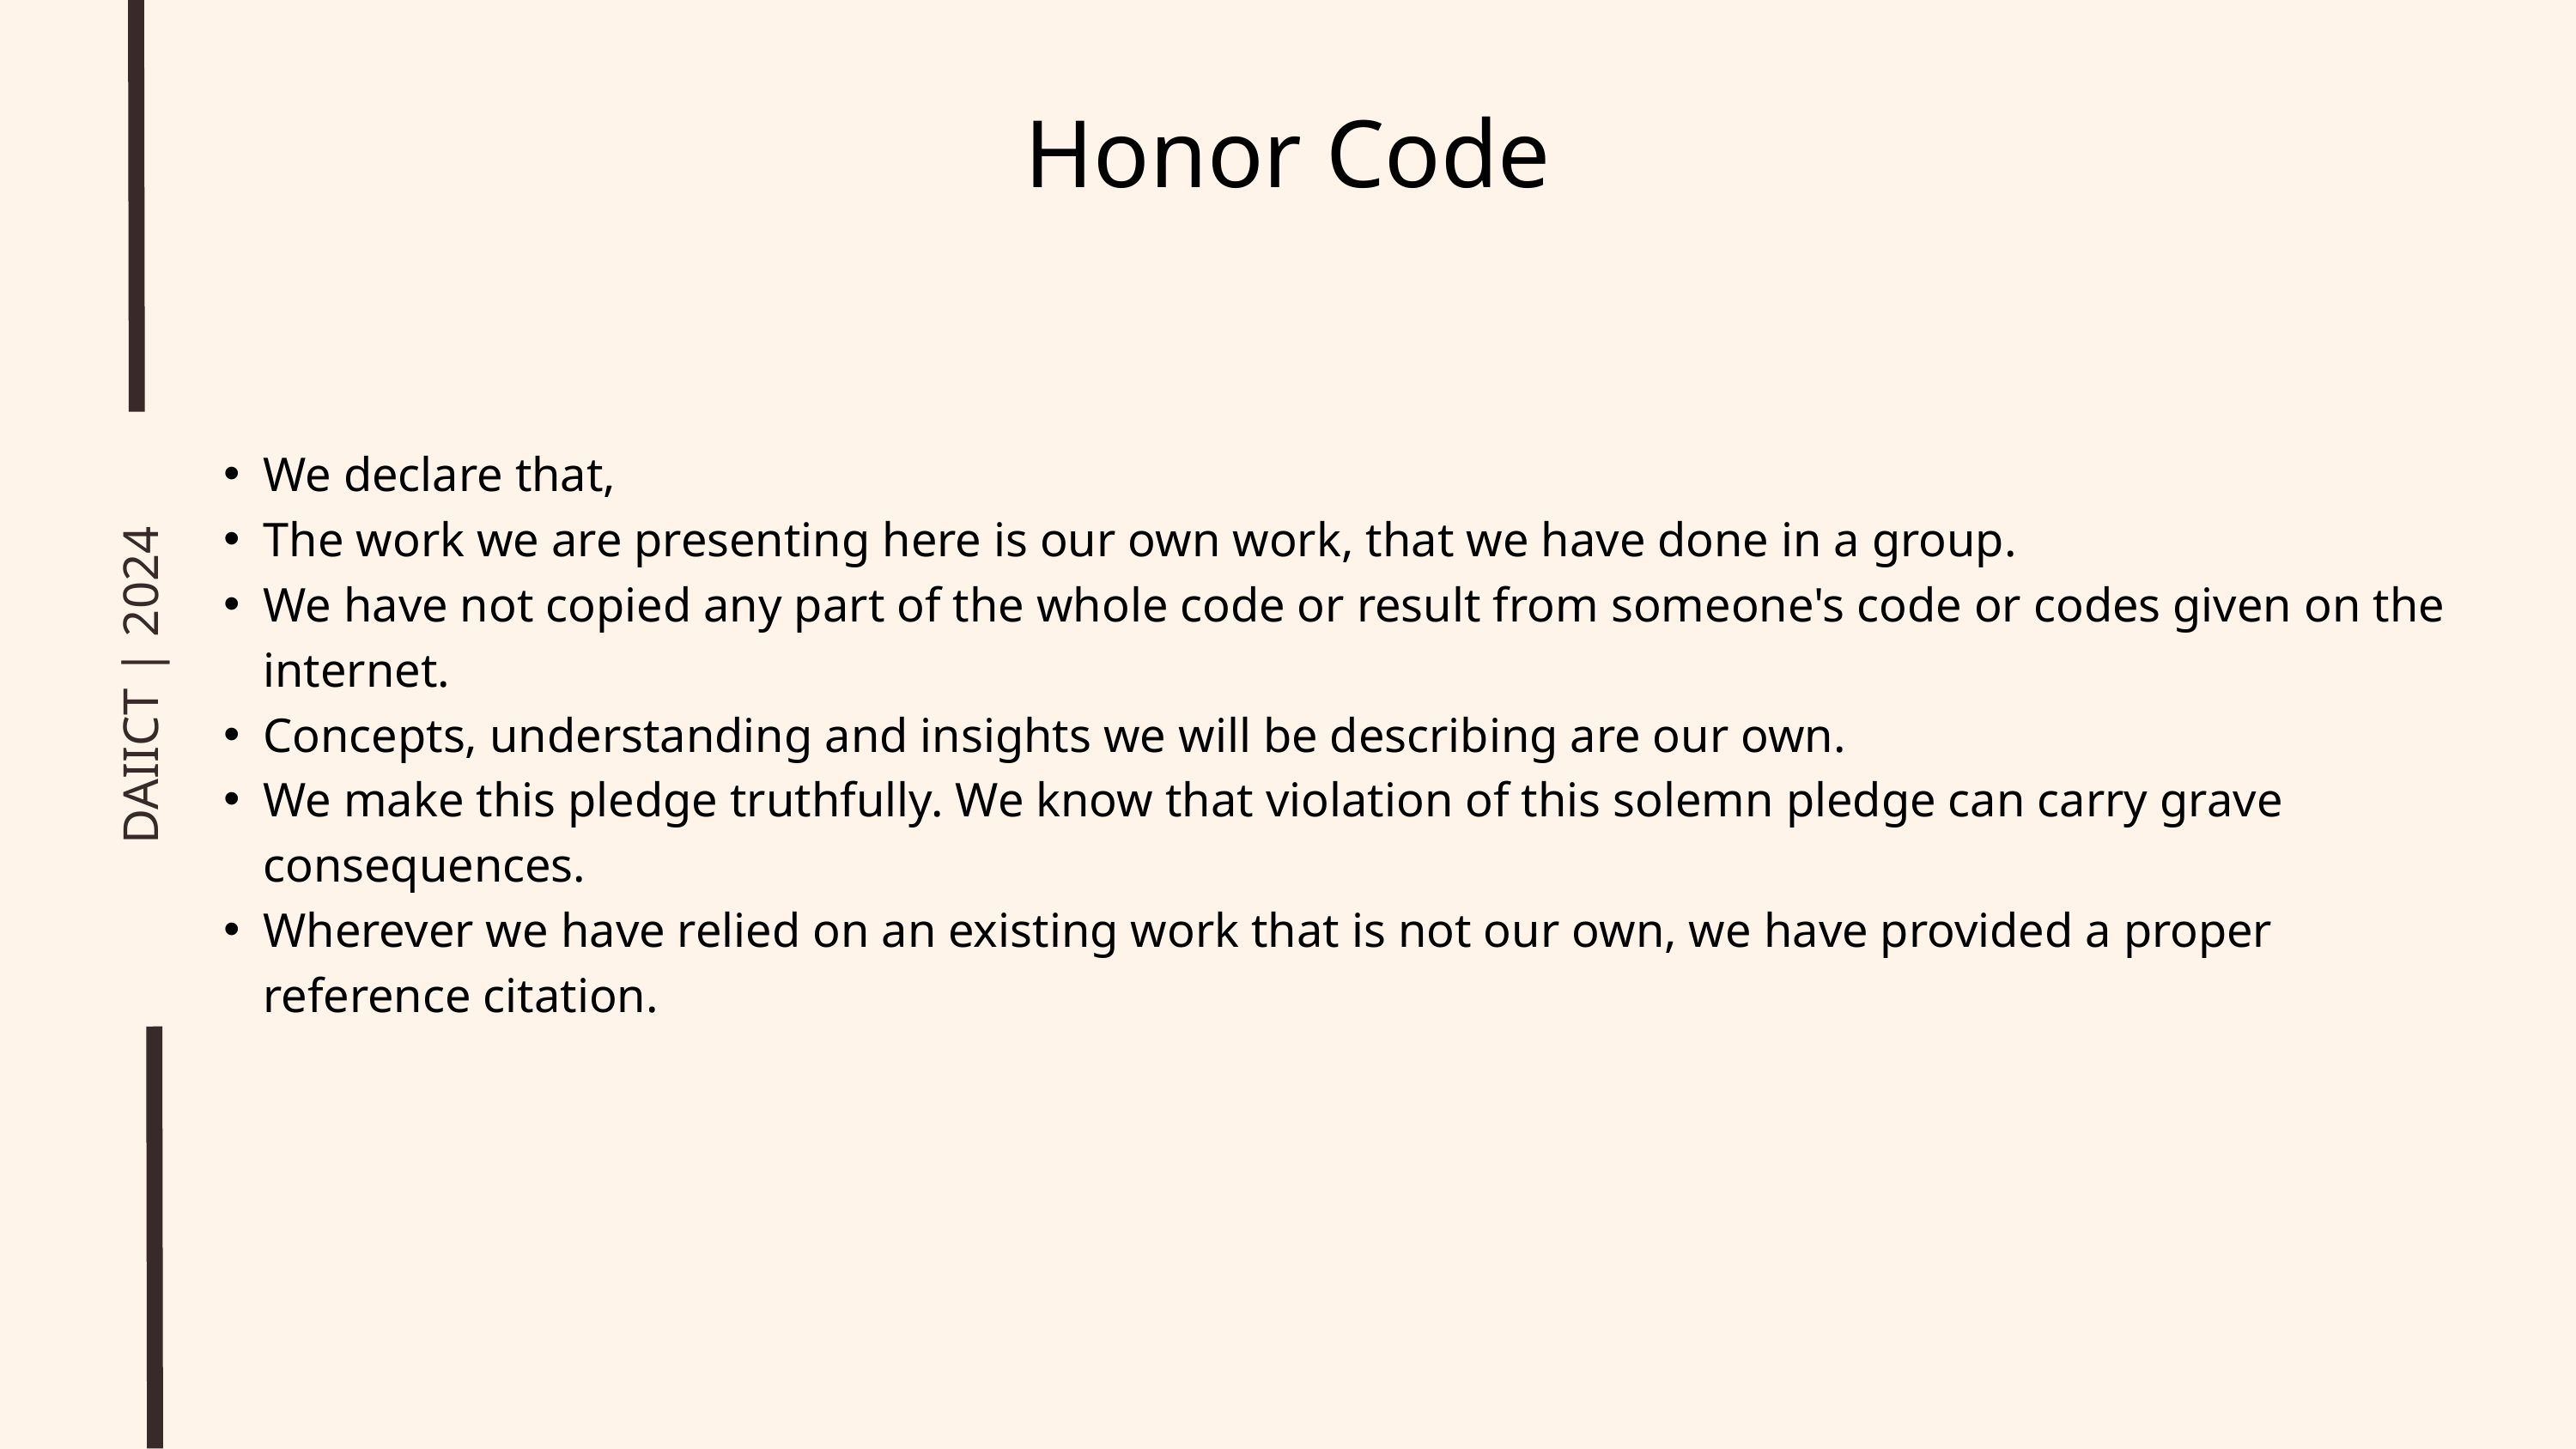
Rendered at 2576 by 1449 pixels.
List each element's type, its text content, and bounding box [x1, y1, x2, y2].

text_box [176, 282, 2455, 1272]
text_box Honor Code [1014, 76, 1562, 206]
text_box DAIICT | 2024 [100, 200, 168, 1170]
